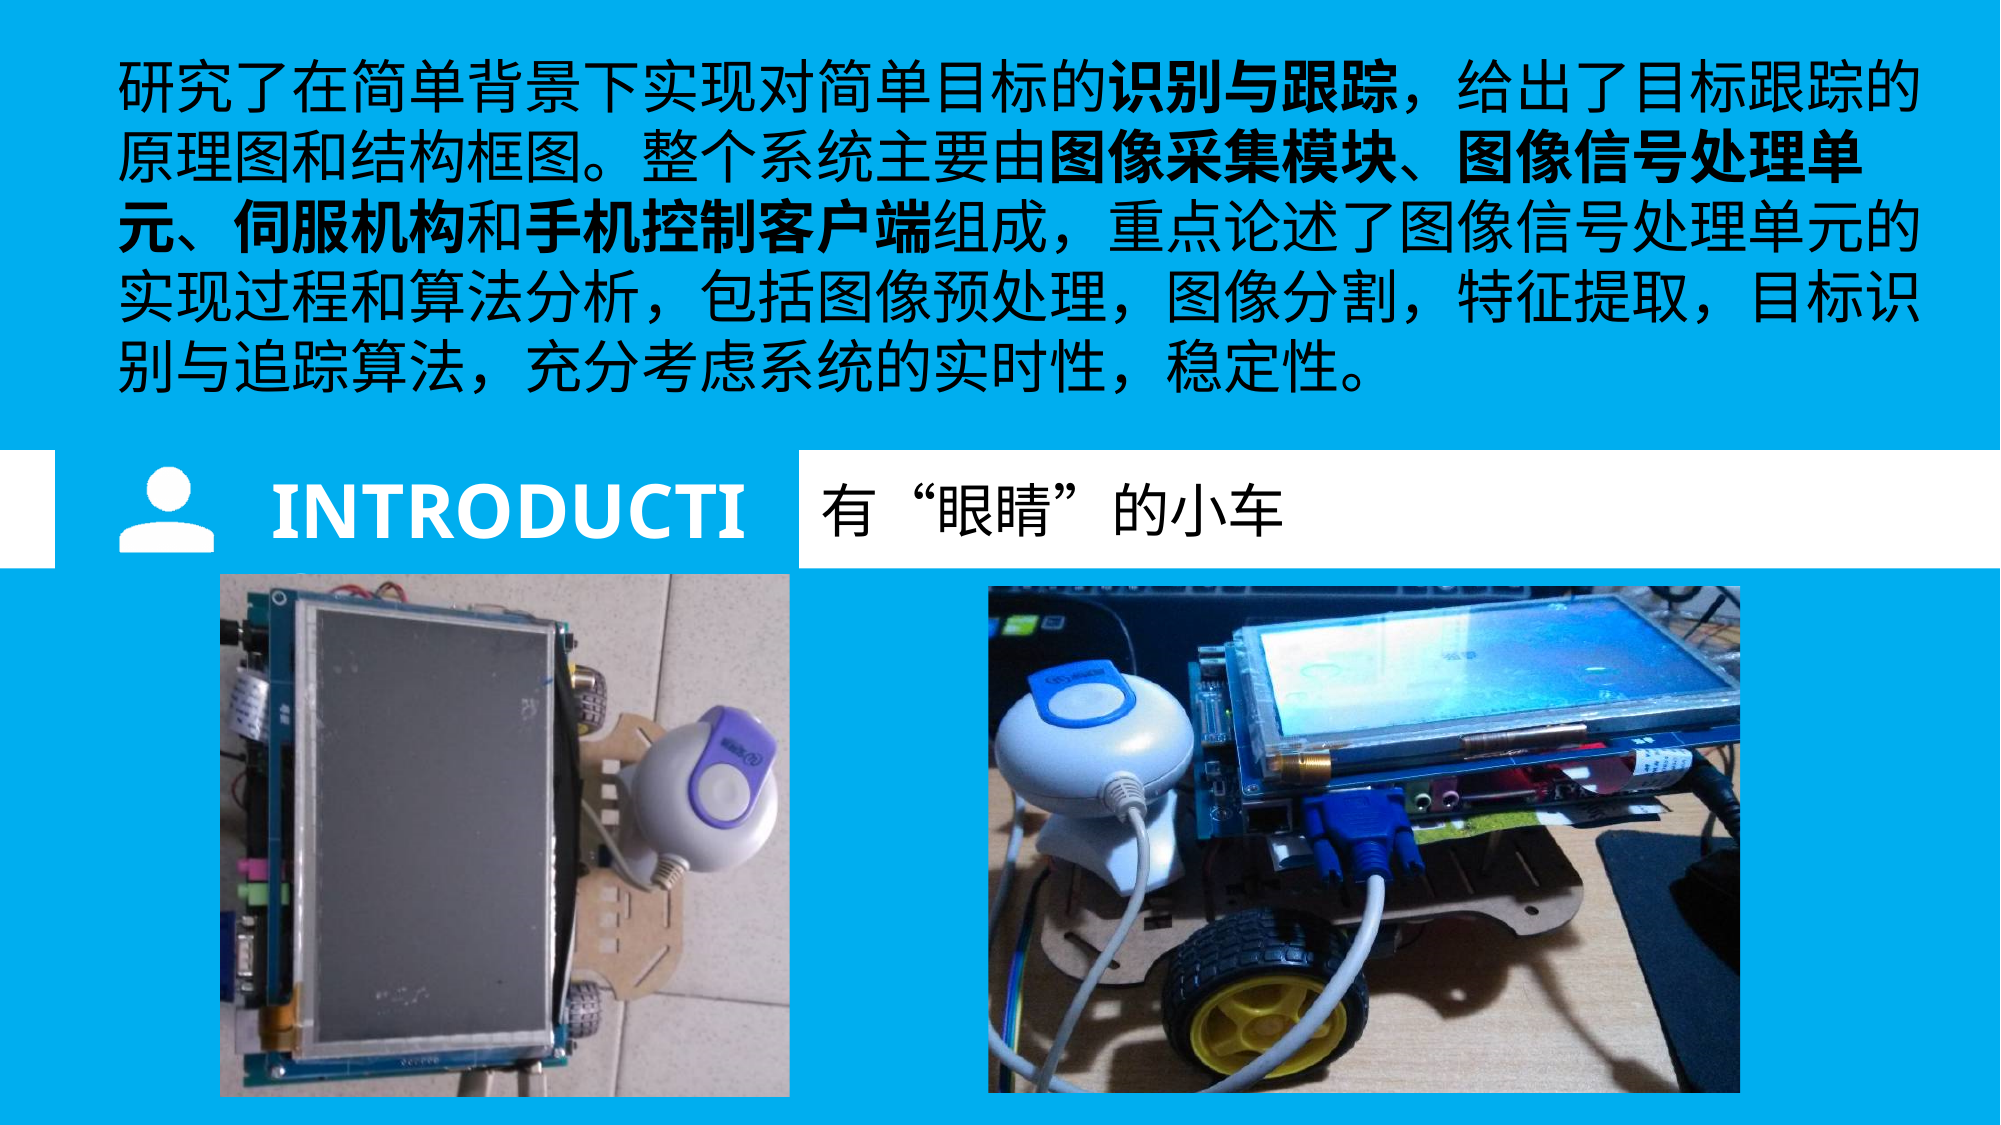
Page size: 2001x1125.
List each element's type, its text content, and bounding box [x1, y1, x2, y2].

picture [989, 587, 1740, 1092]
text_box 有“眼睛”的小车 [805, 466, 1609, 552]
text_box 研究了在简单背景下实现对简单目标的识别与跟踪，给出了目标跟踪的原理图和结构框图。整个系统主要由图像采集模块、图像信号处理单元、伺服机构和手机控制客户端组成，重点论述了图像信号处理单元的实现过程和算法分析，包括图像预处理，图像分割，特征提取，目标识别与追踪算法，充分考虑系统的实时性，稳定性。 [102, 42, 1945, 478]
picture [221, 574, 789, 1096]
picture [120, 522, 213, 552]
text_box INTRODUCTION [262, 478, 800, 651]
text_box [800, 448, 2000, 570]
picture [147, 467, 190, 511]
text_box [0, 448, 57, 570]
